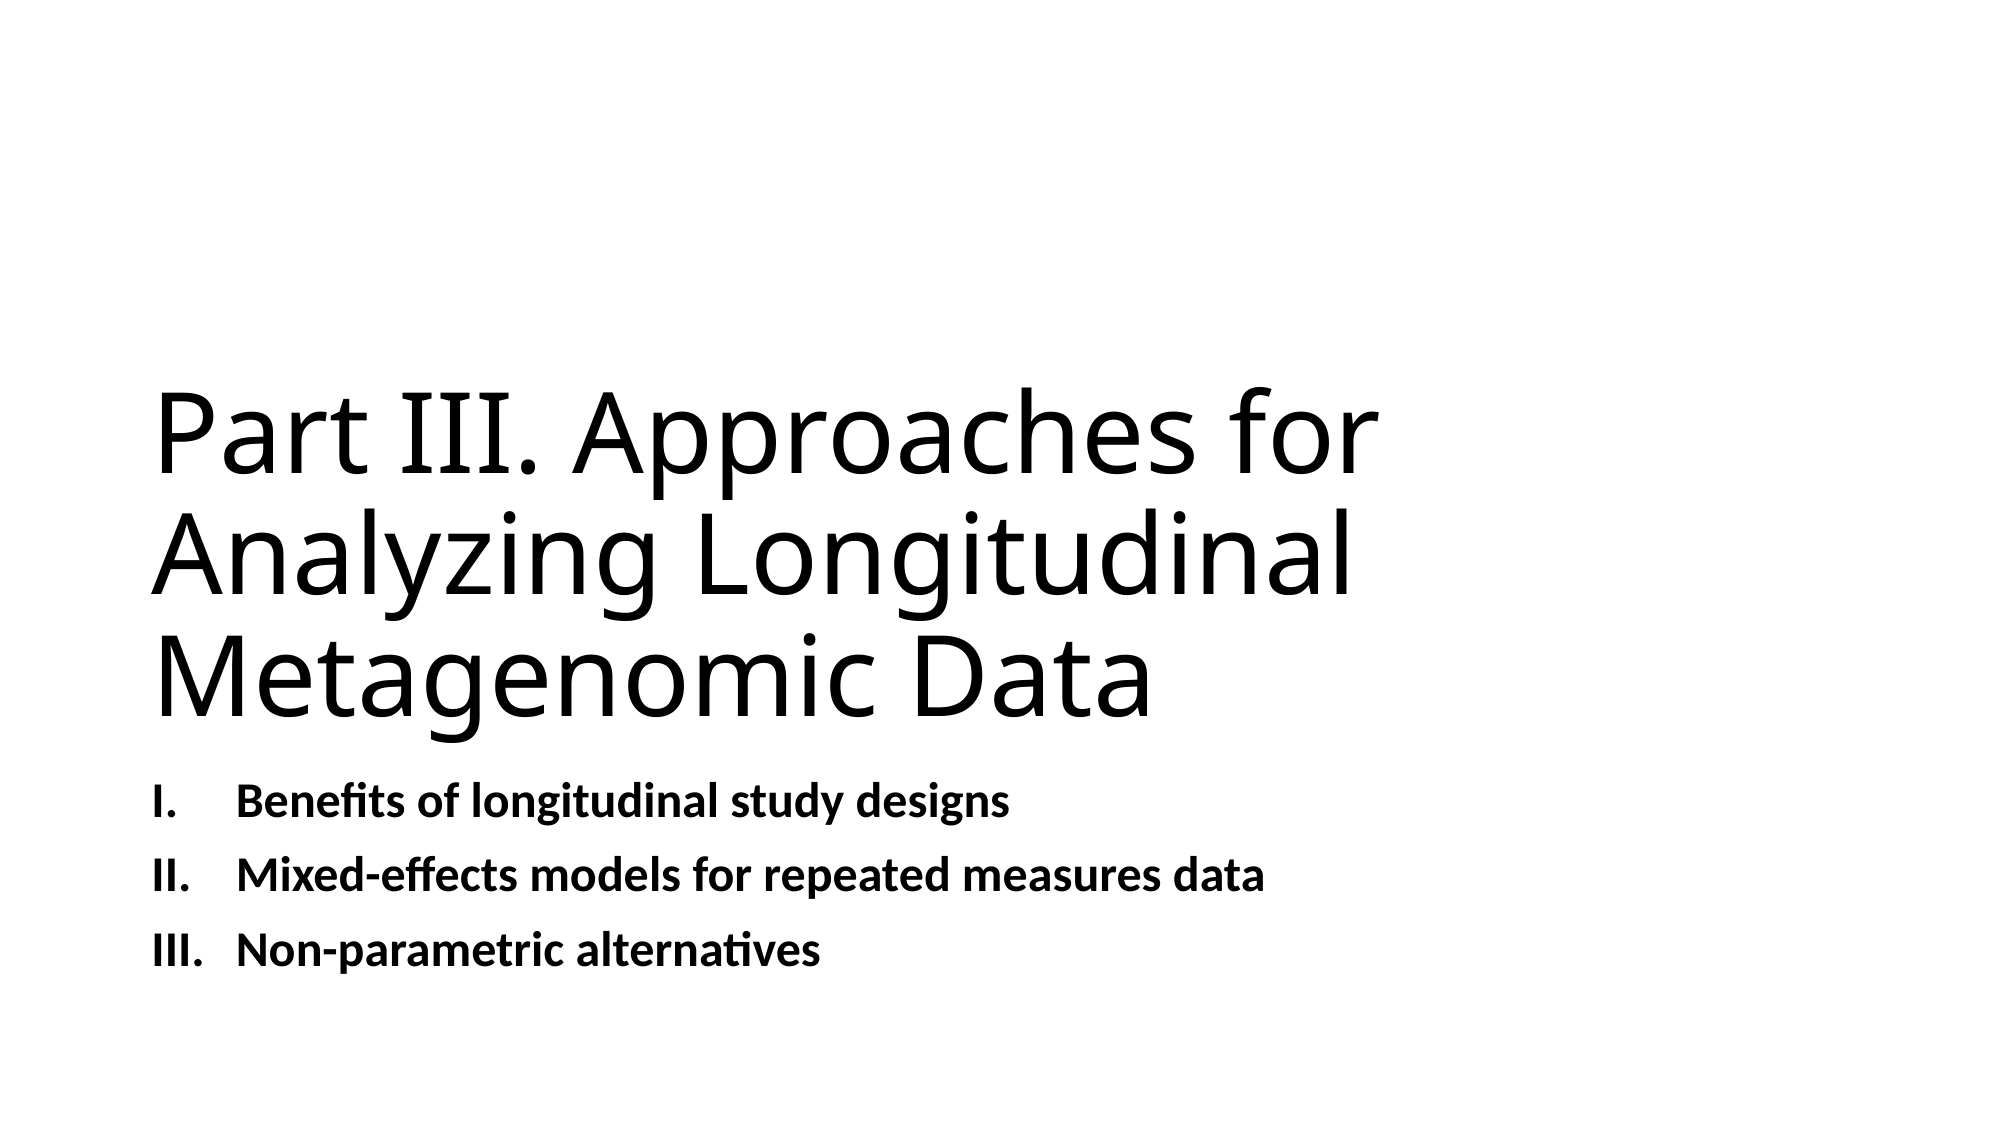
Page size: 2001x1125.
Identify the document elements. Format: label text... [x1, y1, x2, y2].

title Part III. Approaches for Analyzing Longitudinal Metagenomic Data [136, 280, 1892, 749]
list Benefits of longitudinal study designs Mixed-effects models for repeated measures data Non-parametric alternatives [136, 766, 1862, 1043]
